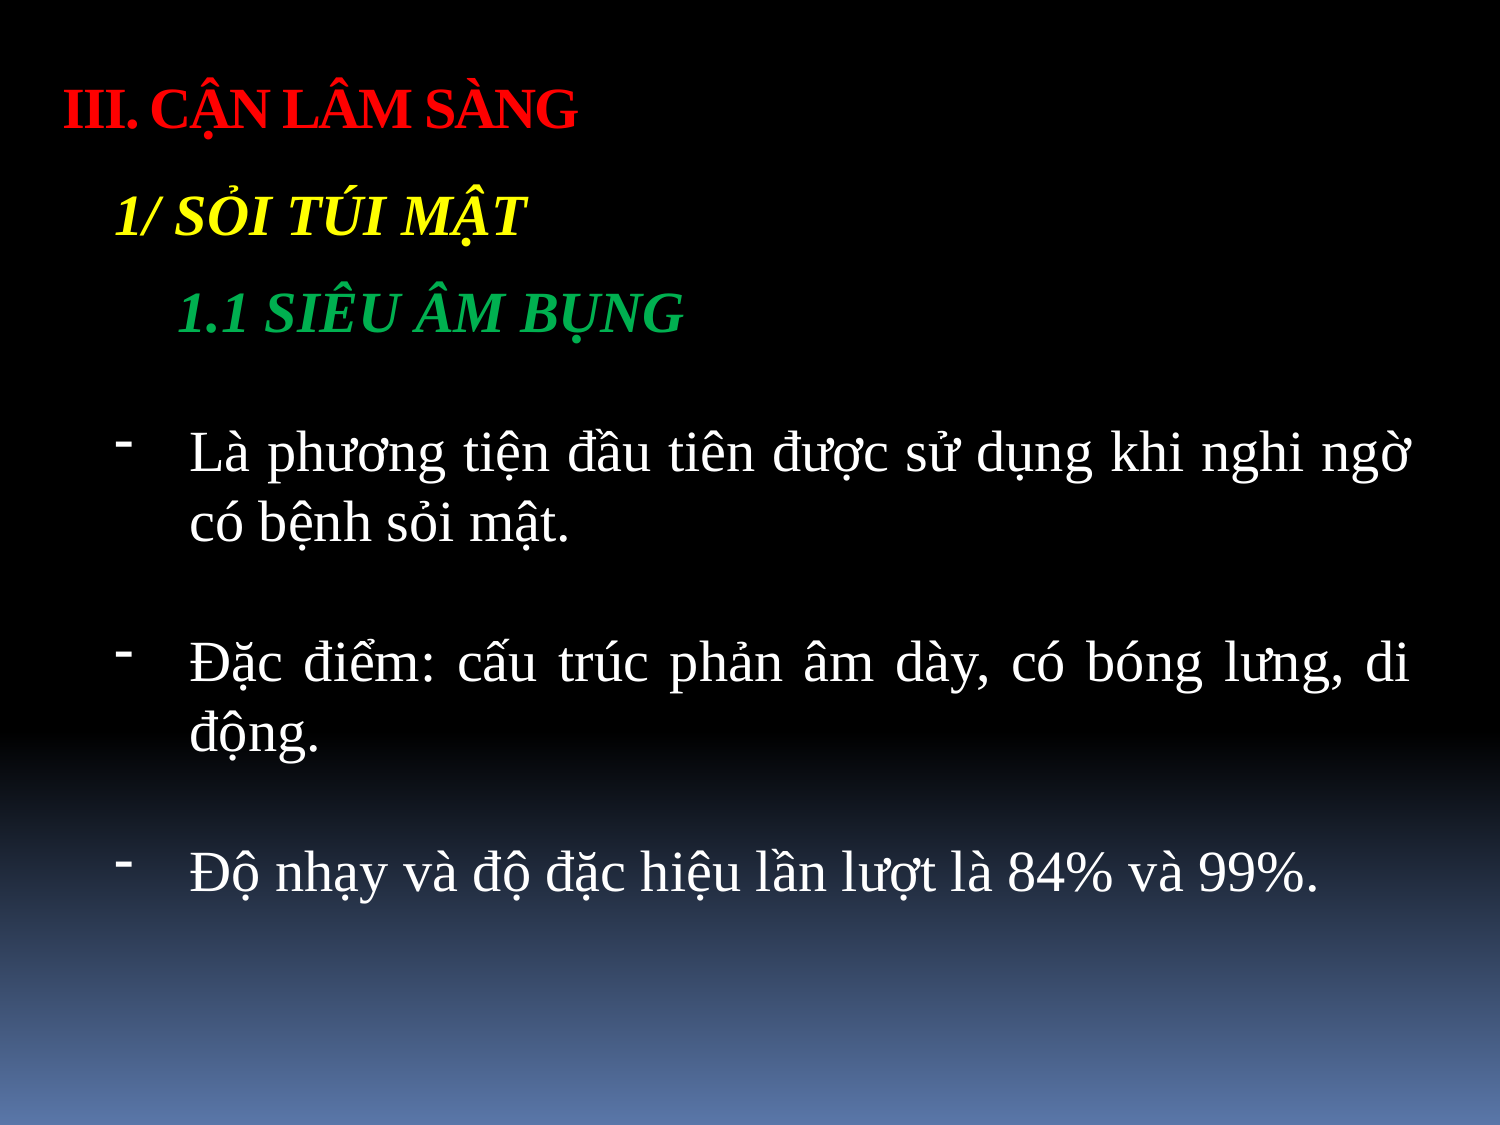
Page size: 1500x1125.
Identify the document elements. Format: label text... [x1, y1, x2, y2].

text_box Là phương tiện đầu tiên được sử dụng khi nghi ngờ có bệnh sỏi mật. Đặc điểm: cấu trúc phản âm dày, có bóng lưng, di động. Độ nhạy và độ đặc hiệu lần lượt là 84% và 99%. [99, 405, 1427, 911]
text_box 1/ SỎI TÚI MẬT [99, 169, 738, 255]
text_box III. CẬN LÂM SÀNG [48, 62, 1500, 213]
text_box 1.1 SIÊU ÂM BỤNG [162, 266, 800, 352]
